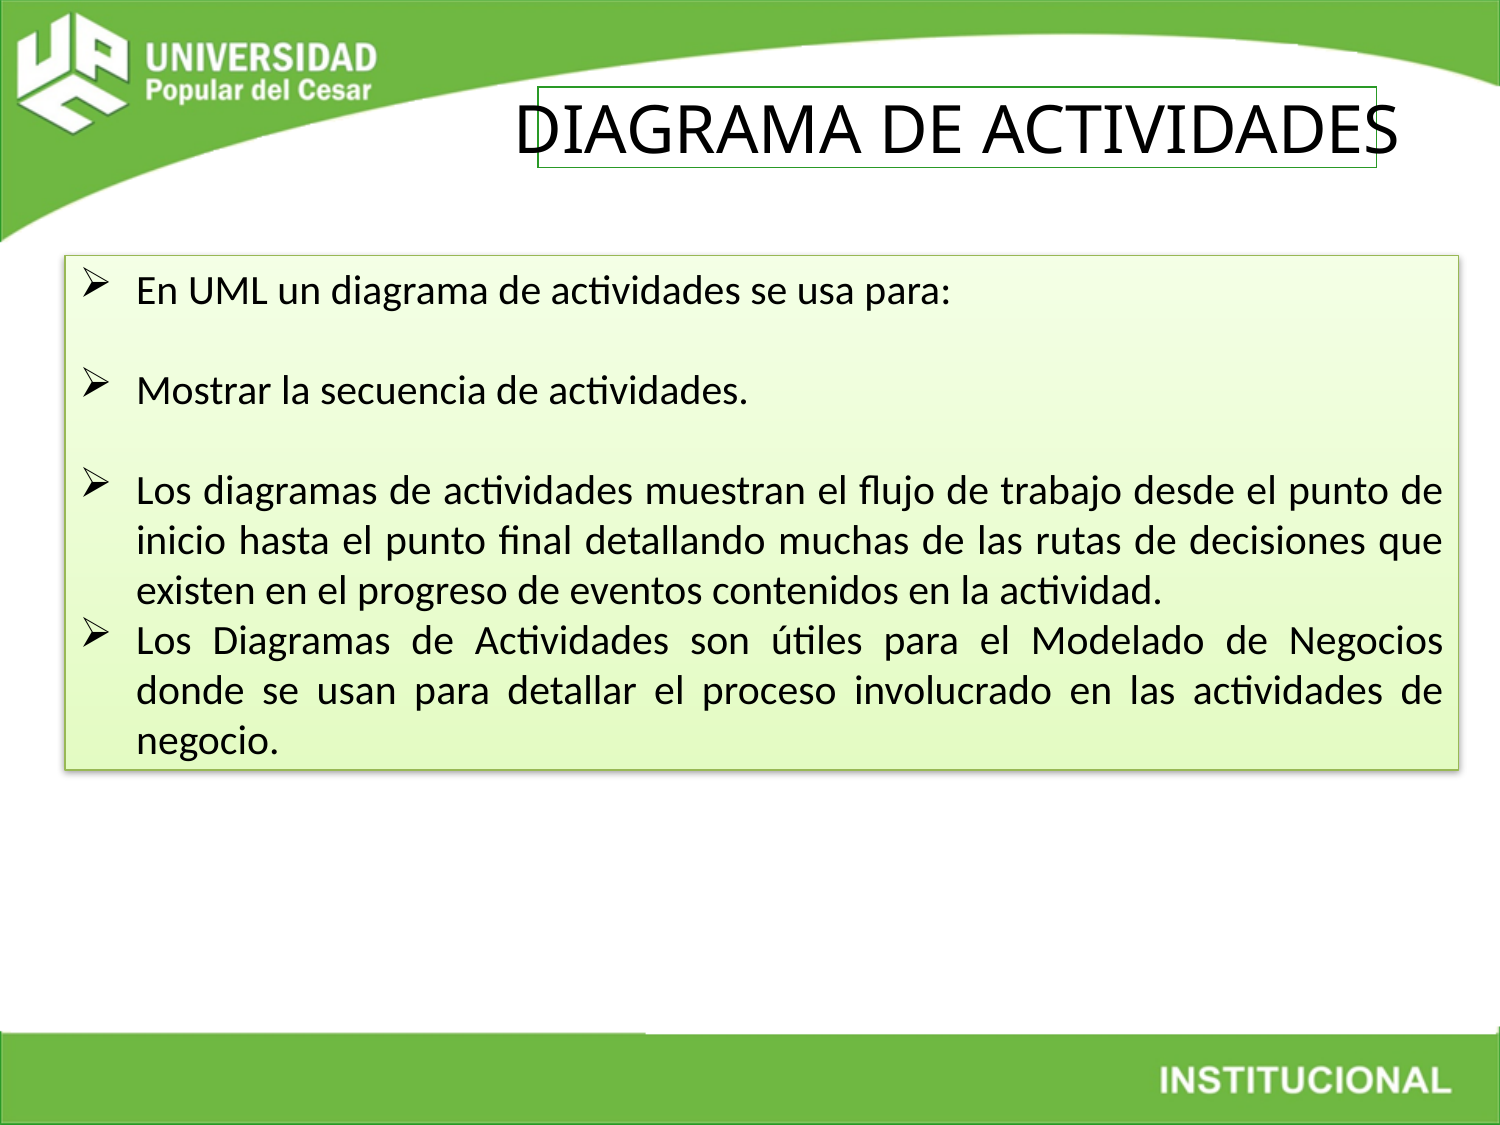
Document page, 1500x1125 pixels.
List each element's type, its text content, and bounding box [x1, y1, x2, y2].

text_box DIAGRAMA DE ACTIVIDADES [538, 86, 1377, 168]
picture [0, 0, 1500, 1125]
text_box En UML un diagrama de actividades se usa para: Mostrar la secuencia de actividades. Los diagramas de actividades muestran el flujo de trabajo desde el punto de inicio hasta el punto final detallando muchas de las rutas de decisiones que existen en el progreso de eventos contenidos en la actividad. Los Diagramas de Actividades son útiles para el Modelado de Negocios donde se usan para detallar el proceso involucrado en las actividades de negocio. [64, 255, 1459, 771]
